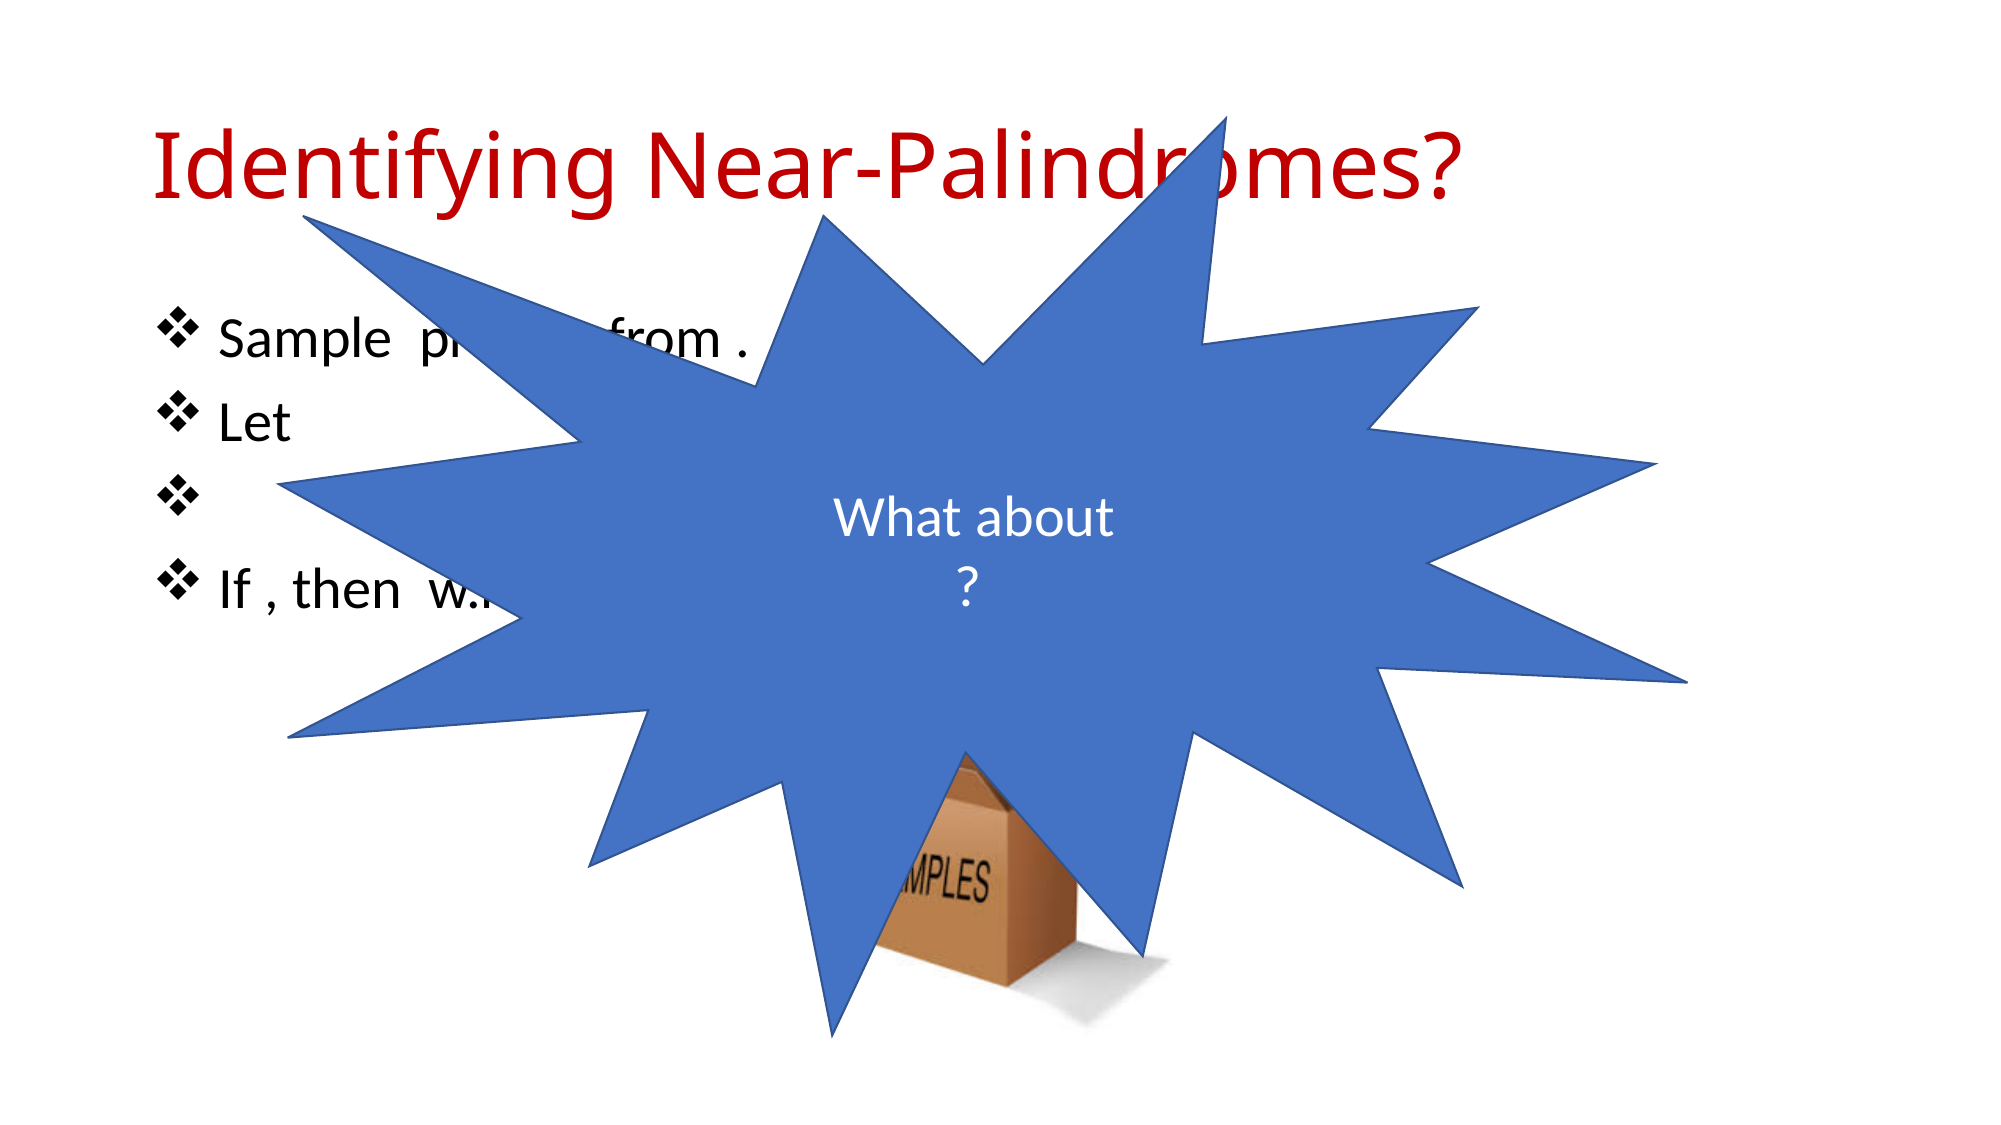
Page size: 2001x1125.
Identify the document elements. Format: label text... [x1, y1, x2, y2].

picture [821, 690, 1179, 1036]
title Identifying Near-Palindromes? [137, 59, 1863, 278]
